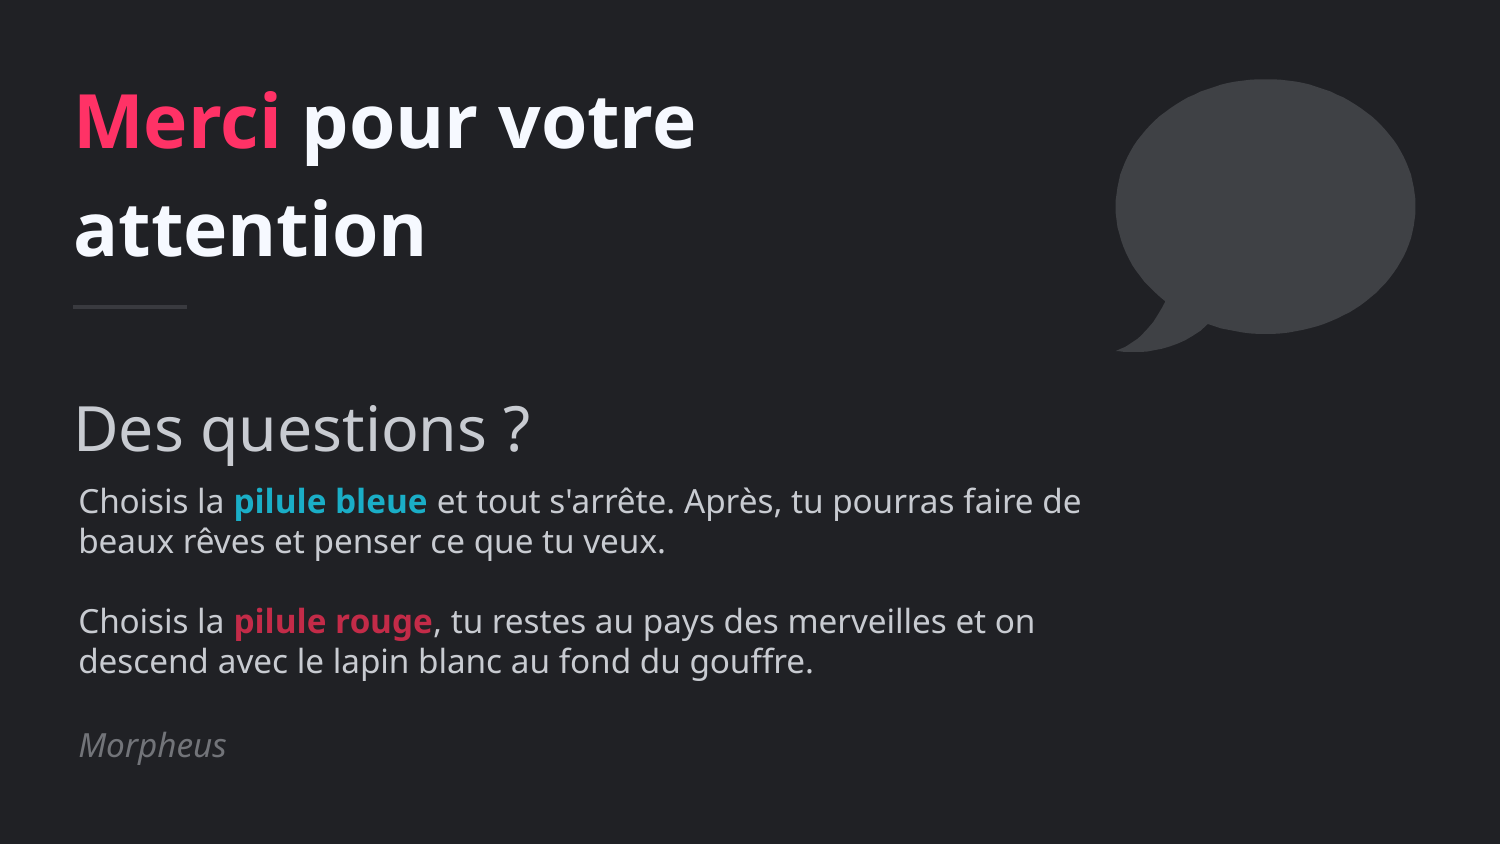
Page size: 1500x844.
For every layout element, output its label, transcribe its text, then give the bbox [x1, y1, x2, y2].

text_box [1115, 79, 1416, 352]
text_box Choisis la pilule bleue et tout s'arrête. Après, tu pourras faire de beaux rêves et penser ce que tu veux. Choisis la pilule rouge, tu restes au pays des merveilles et on descend avec le lapin blanc au fond du gouffre. Morpheus [63, 465, 1160, 781]
text_box Merci pour votre attention [73, 56, 721, 272]
text_box Des questions ? [73, 351, 677, 465]
